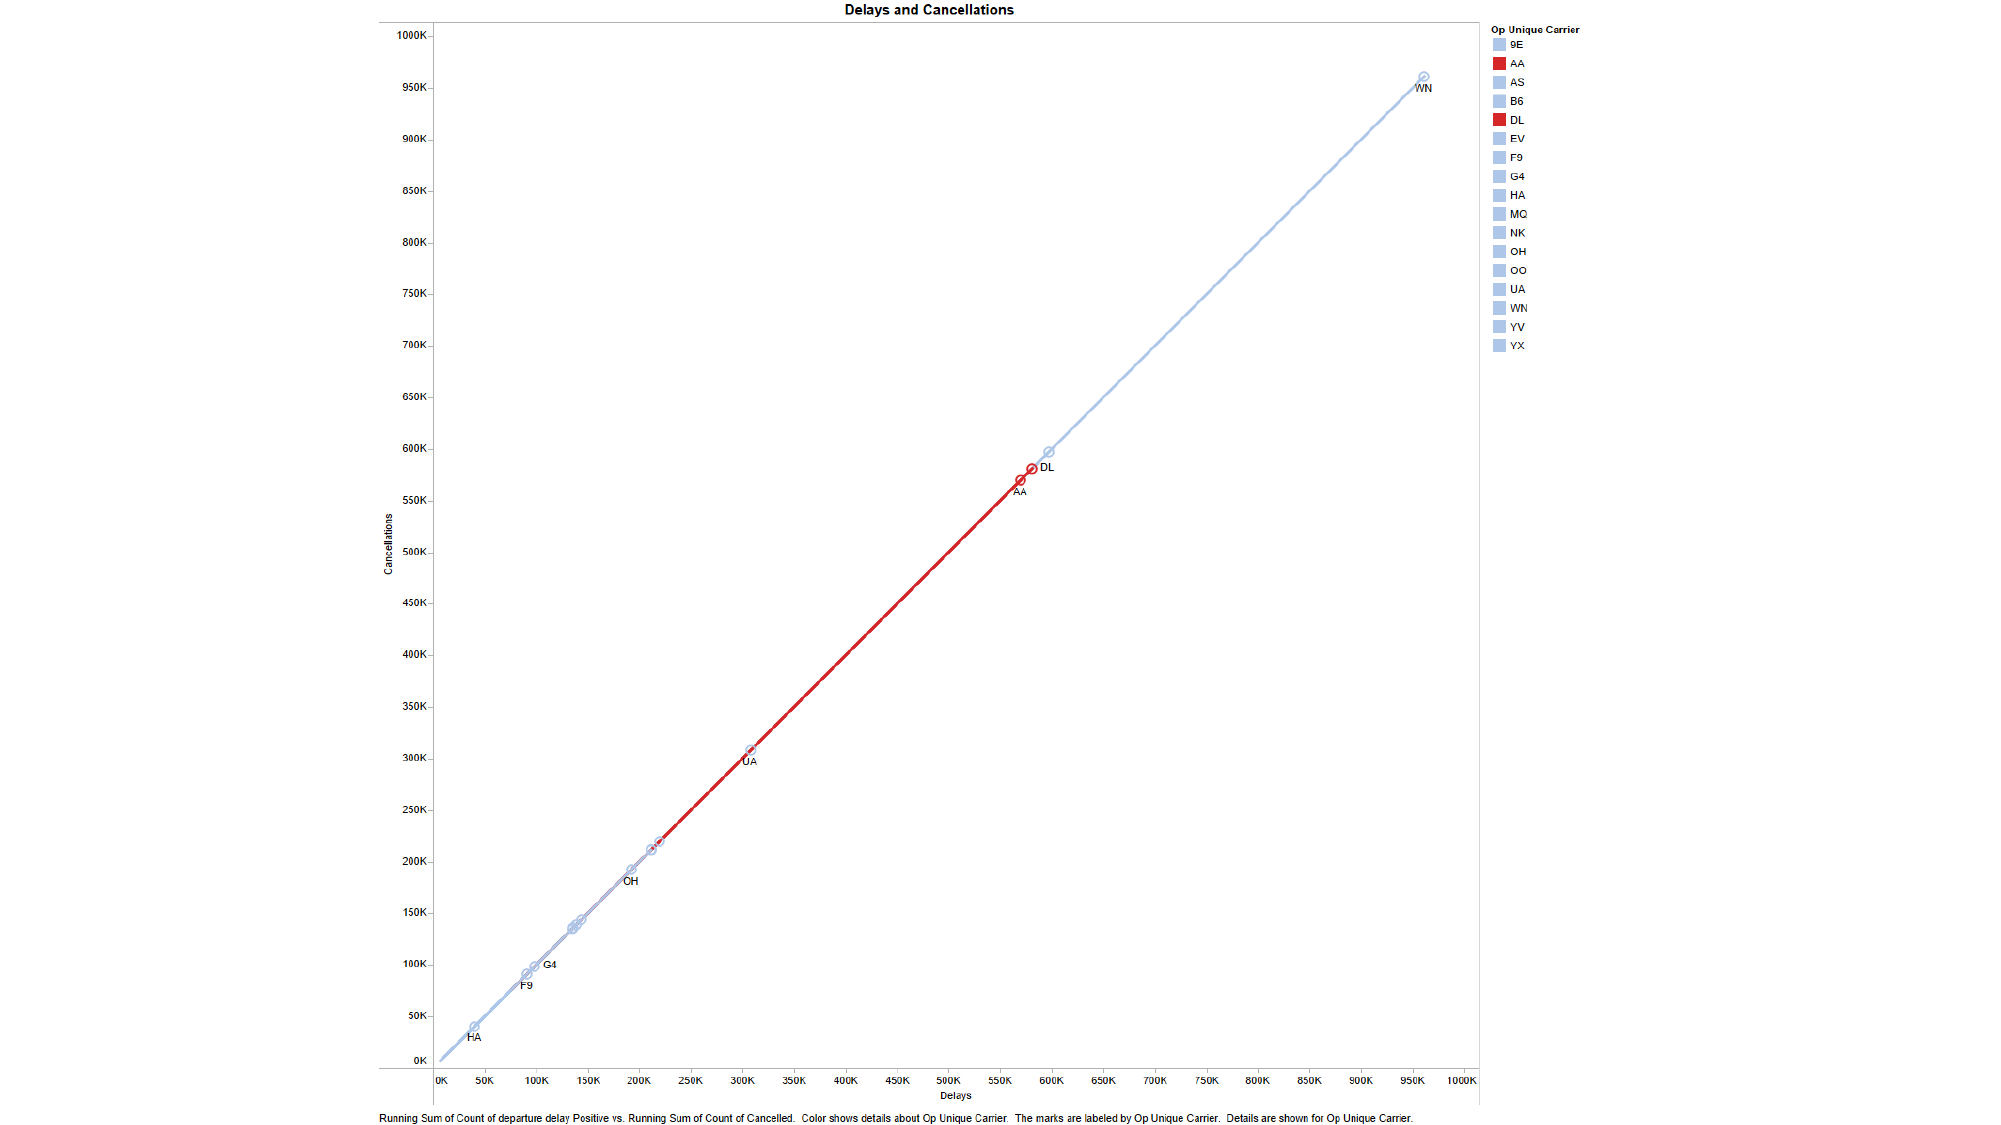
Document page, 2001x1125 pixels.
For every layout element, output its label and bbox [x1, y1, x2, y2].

picture [379, 0, 1621, 1125]
